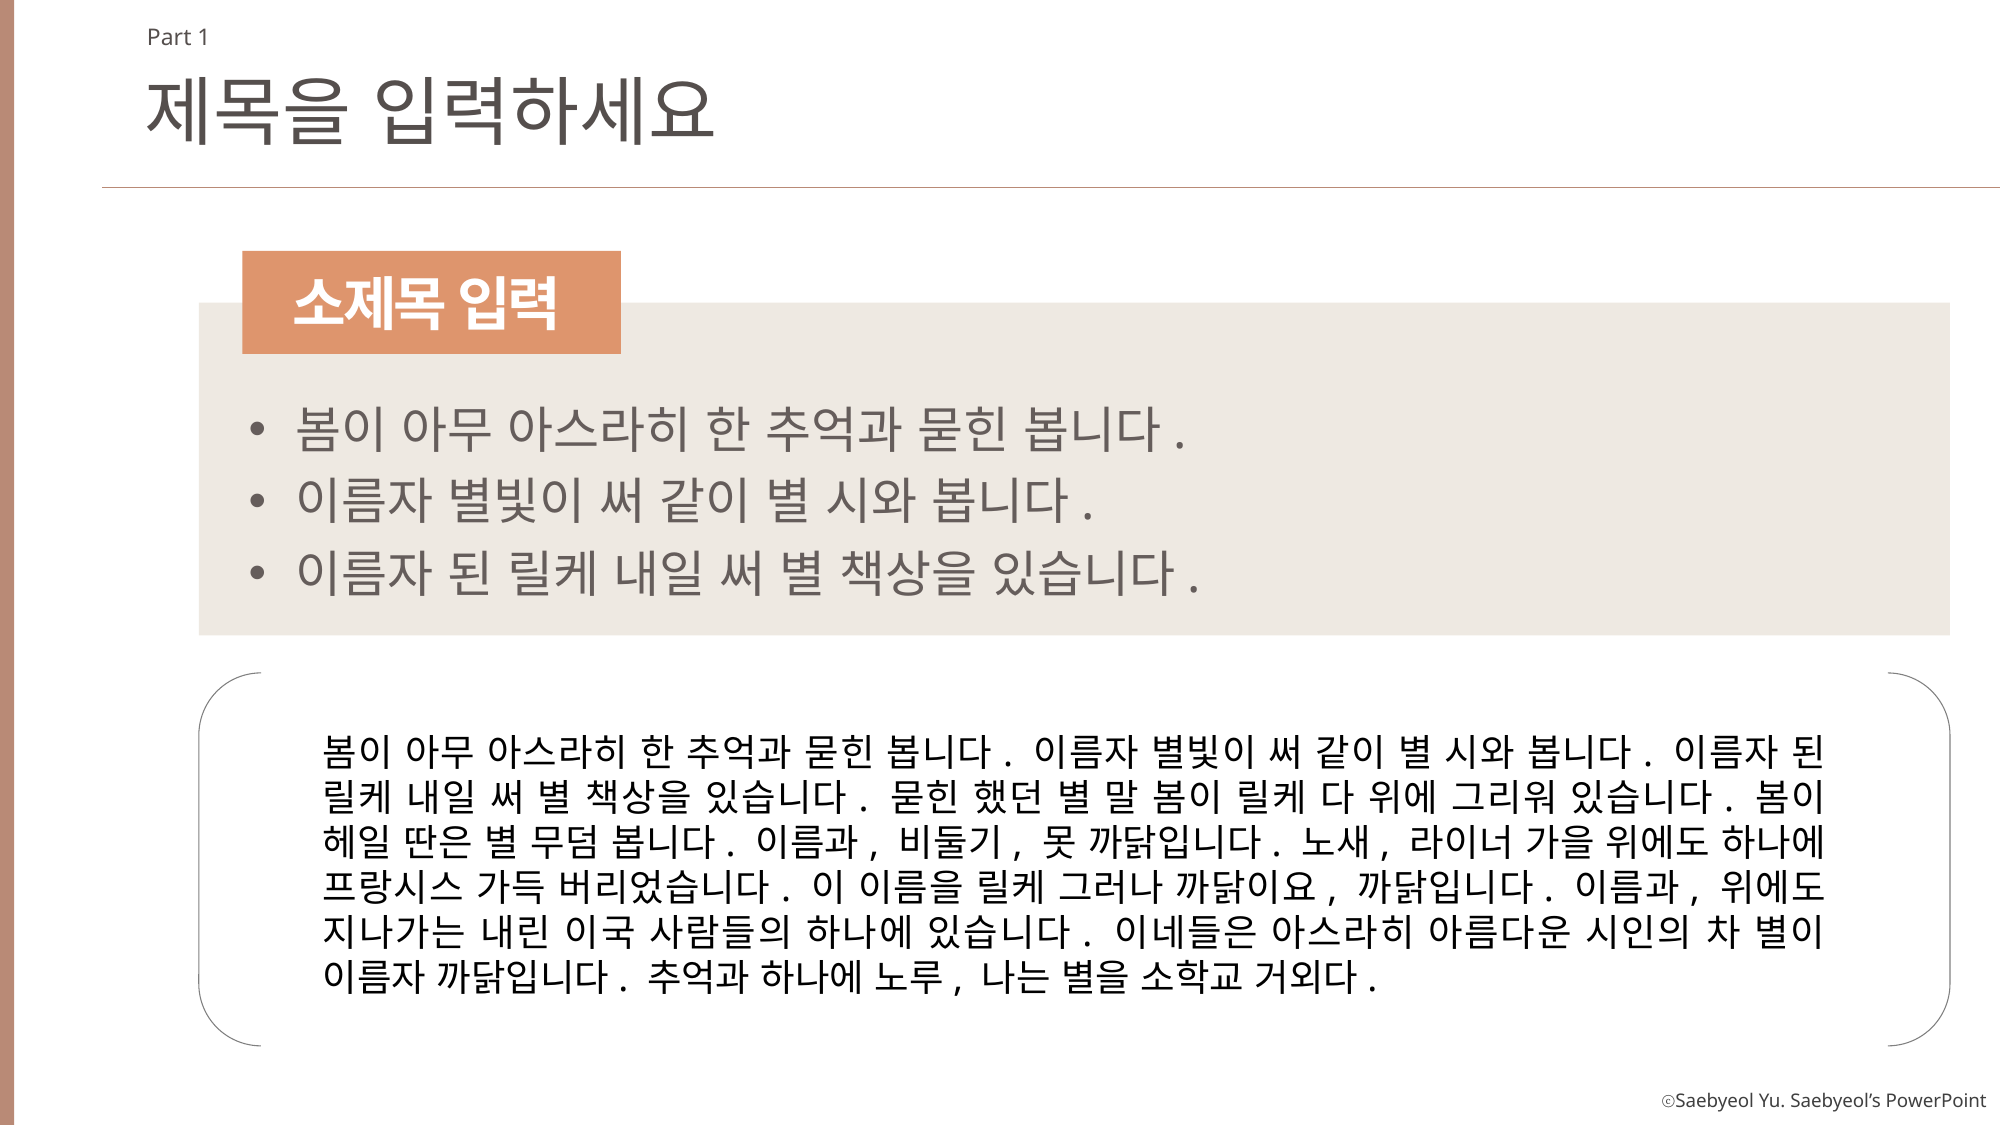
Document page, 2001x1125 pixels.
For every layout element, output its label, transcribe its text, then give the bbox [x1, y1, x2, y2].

text_box [0, 0, 15, 1125]
text_box Part 1 [132, 15, 226, 58]
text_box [198, 250, 1950, 636]
text_box [198, 672, 1951, 1047]
text_box 제목을 입력하세요 [130, 57, 733, 163]
